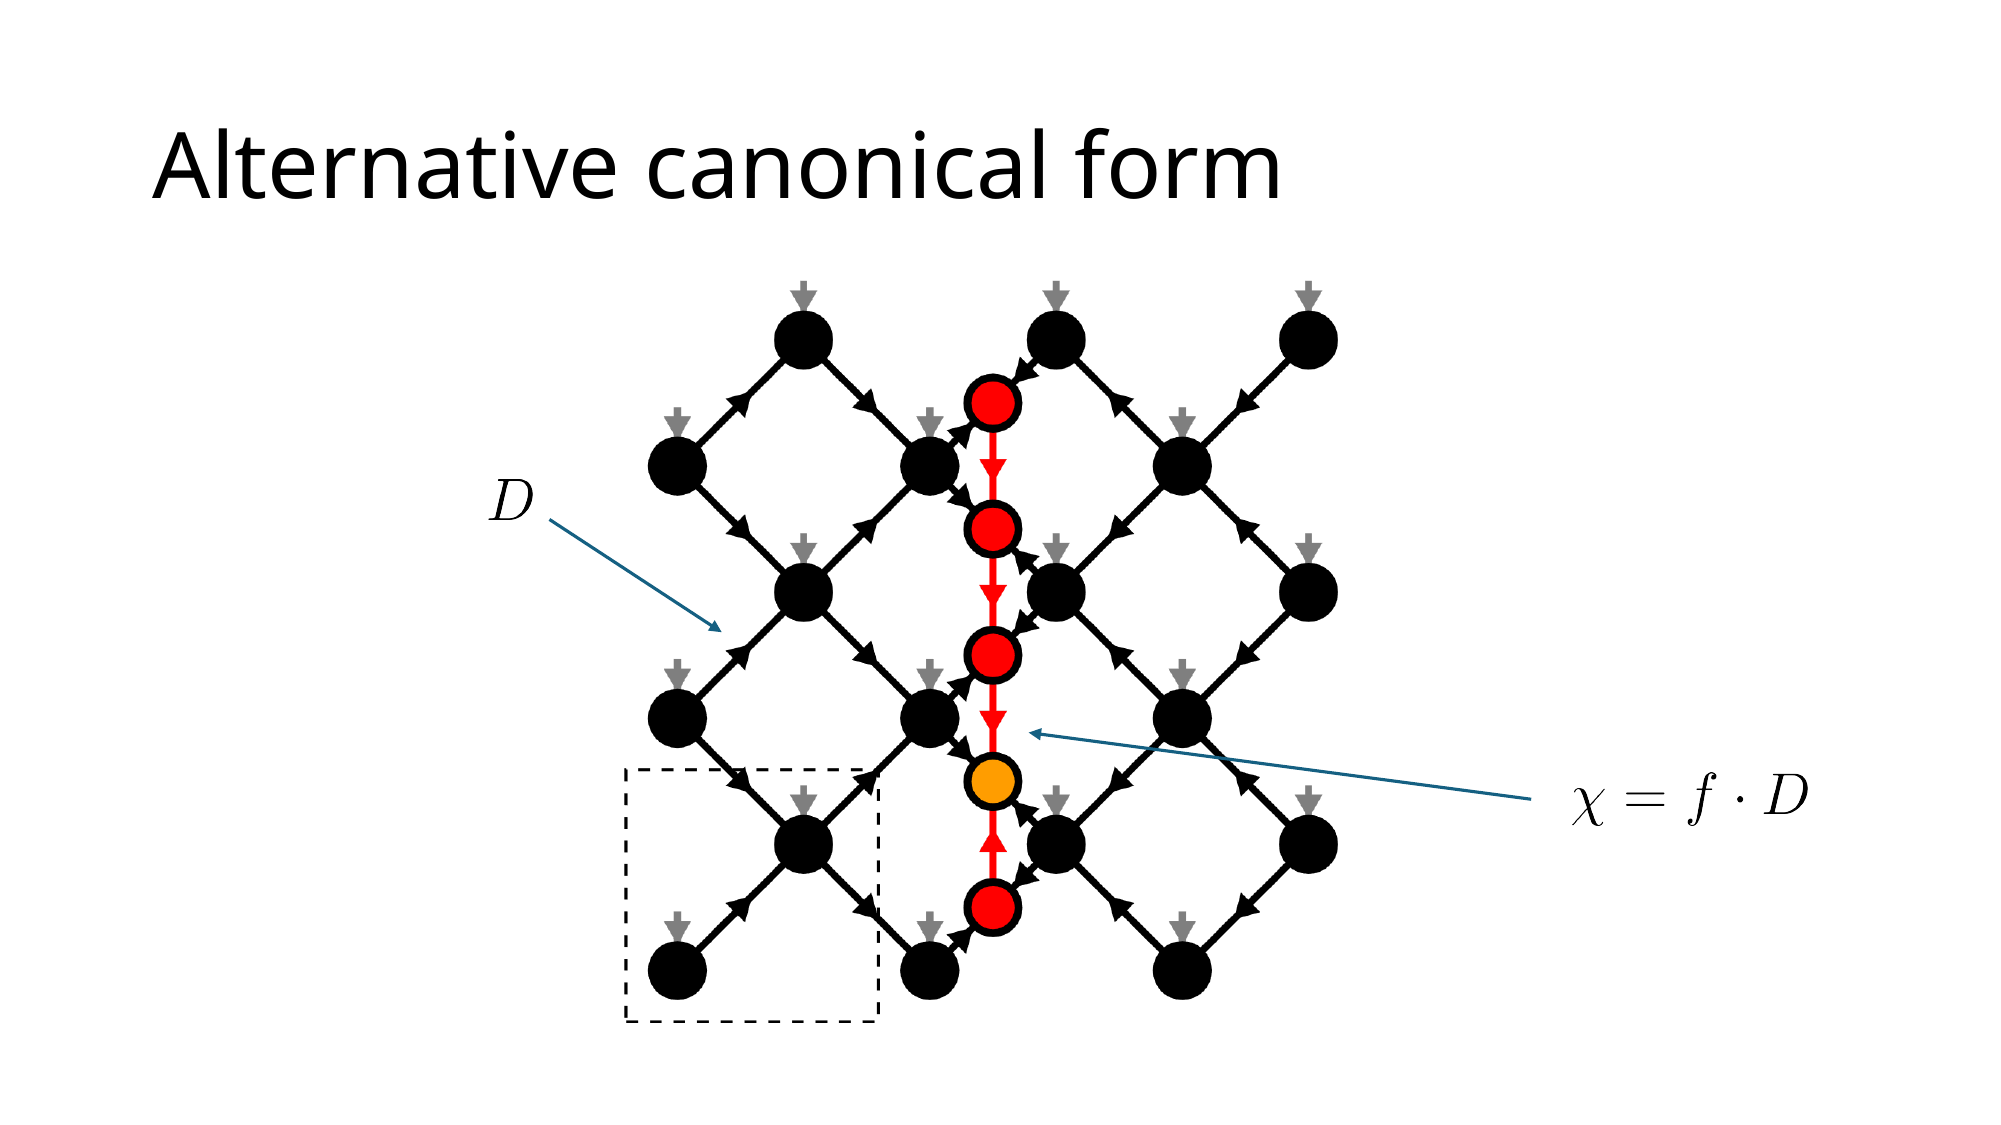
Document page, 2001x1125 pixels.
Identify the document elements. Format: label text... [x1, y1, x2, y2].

title Alternative canonical form [137, 59, 1863, 278]
picture [1571, 772, 1809, 827]
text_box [548, 518, 723, 633]
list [624, 276, 1338, 1023]
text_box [1028, 732, 1532, 800]
picture [487, 479, 534, 520]
